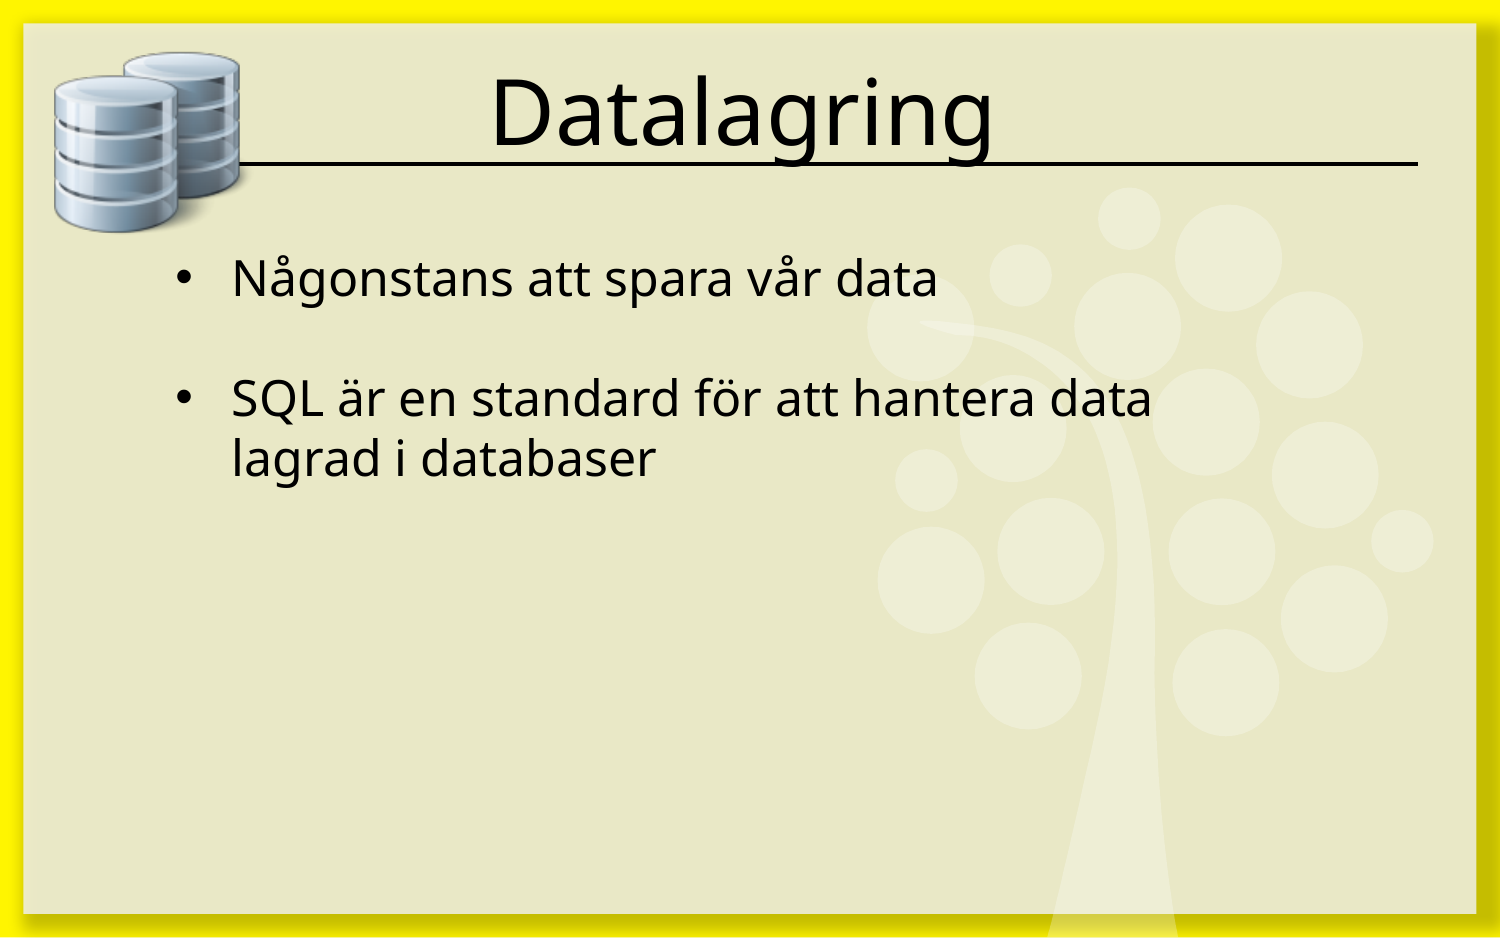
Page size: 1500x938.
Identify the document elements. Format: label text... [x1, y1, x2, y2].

picture [52, 43, 254, 244]
title Datalagring [256, 46, 1381, 174]
subtitle Någonstans att spara vår data SQL är en standard för att hantera data lagrad i databaser [160, 239, 1211, 835]
